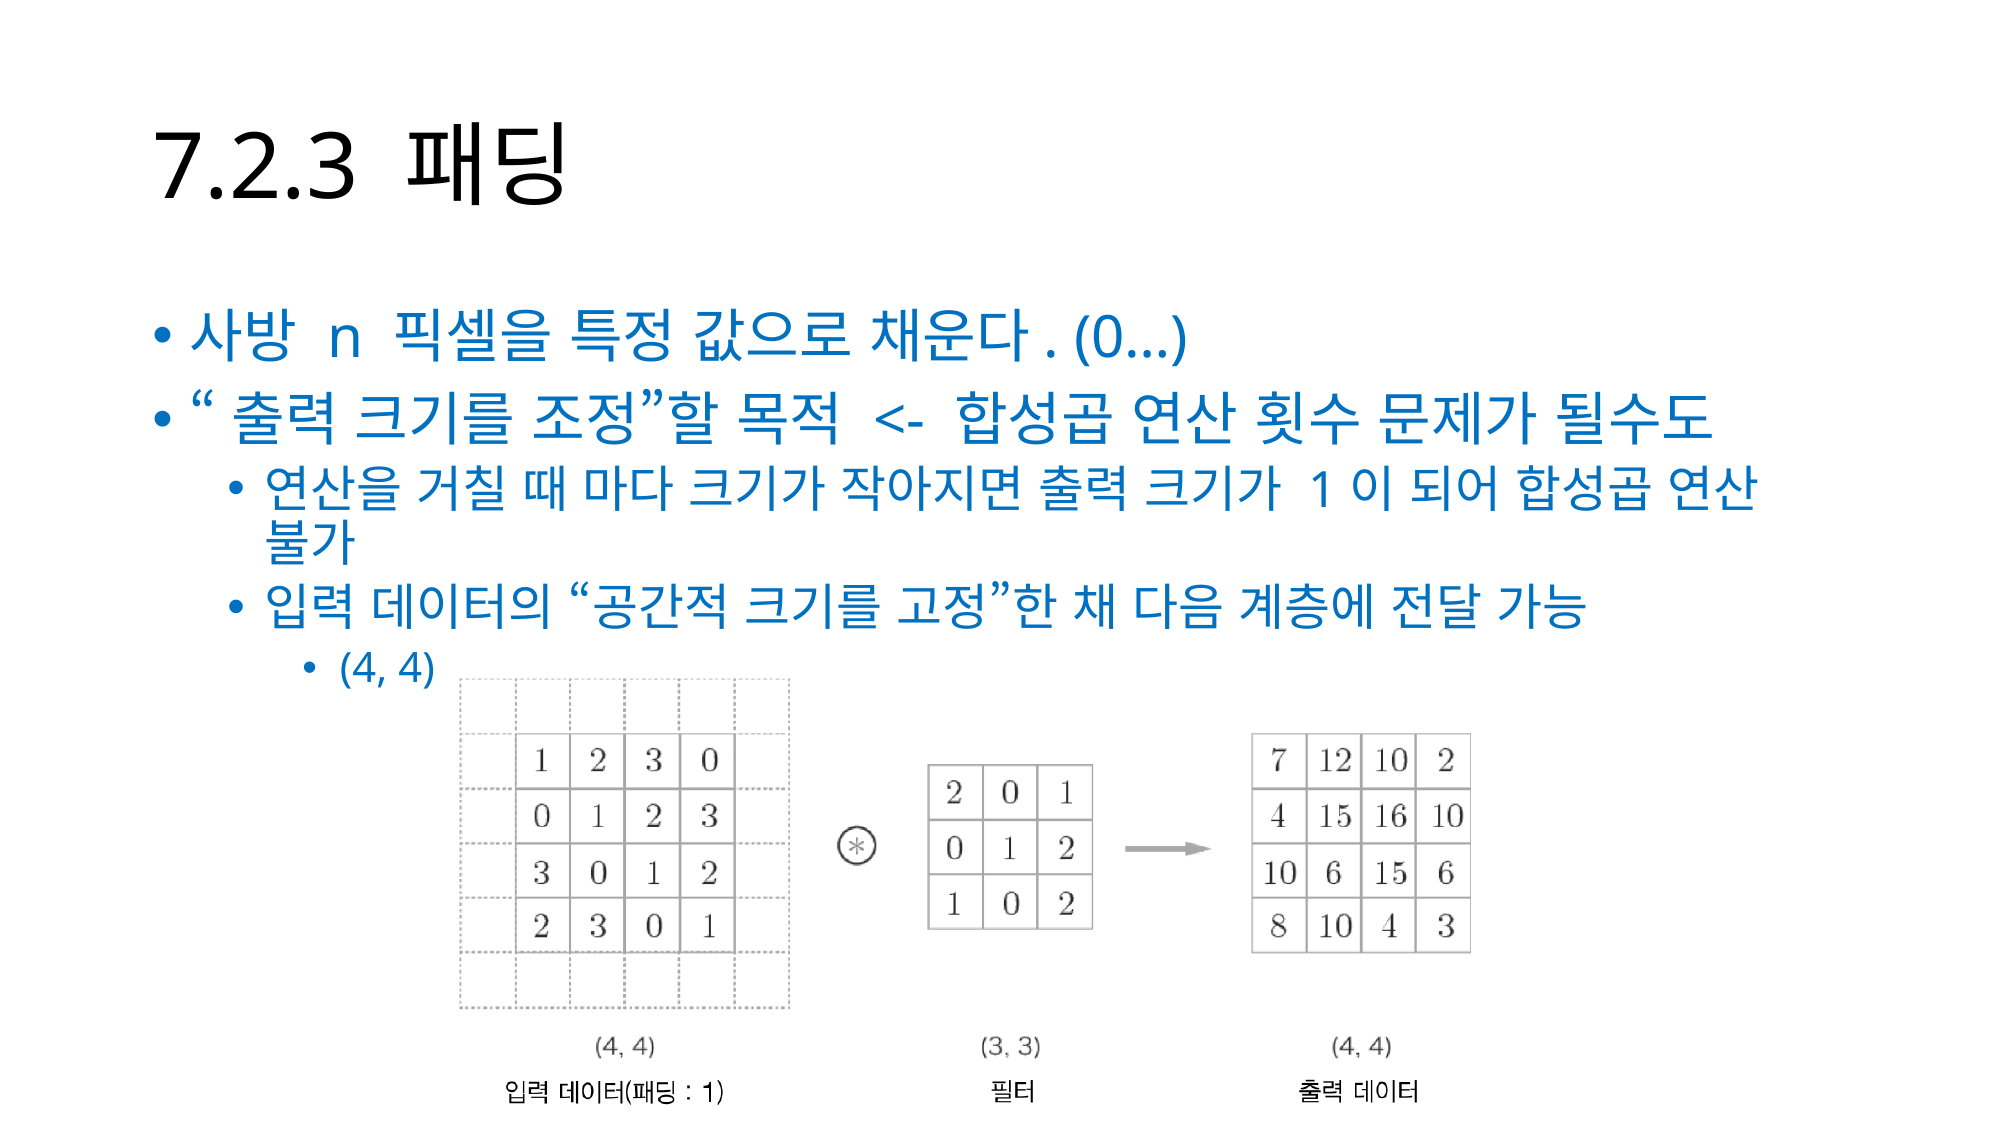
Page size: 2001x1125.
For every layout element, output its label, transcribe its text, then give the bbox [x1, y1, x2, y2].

title 7.2.3 패딩 [137, 59, 1863, 278]
list 사방 n 픽셀을 특정 값으로 채운다. (0…) “출력 크기를 조정”할 목적 <- 합성곱 연산 횟수 문제가 될수도 연산을 거칠 때 마다 크기가 작아지면 출력 크기가 1이 되어 합성곱 연산 불가 입력 데이터의 “공간적 크기를 고정”한 채 다음 계층에 전달 가능 (4, 4) [137, 299, 1863, 1014]
picture [444, 671, 1482, 1118]
